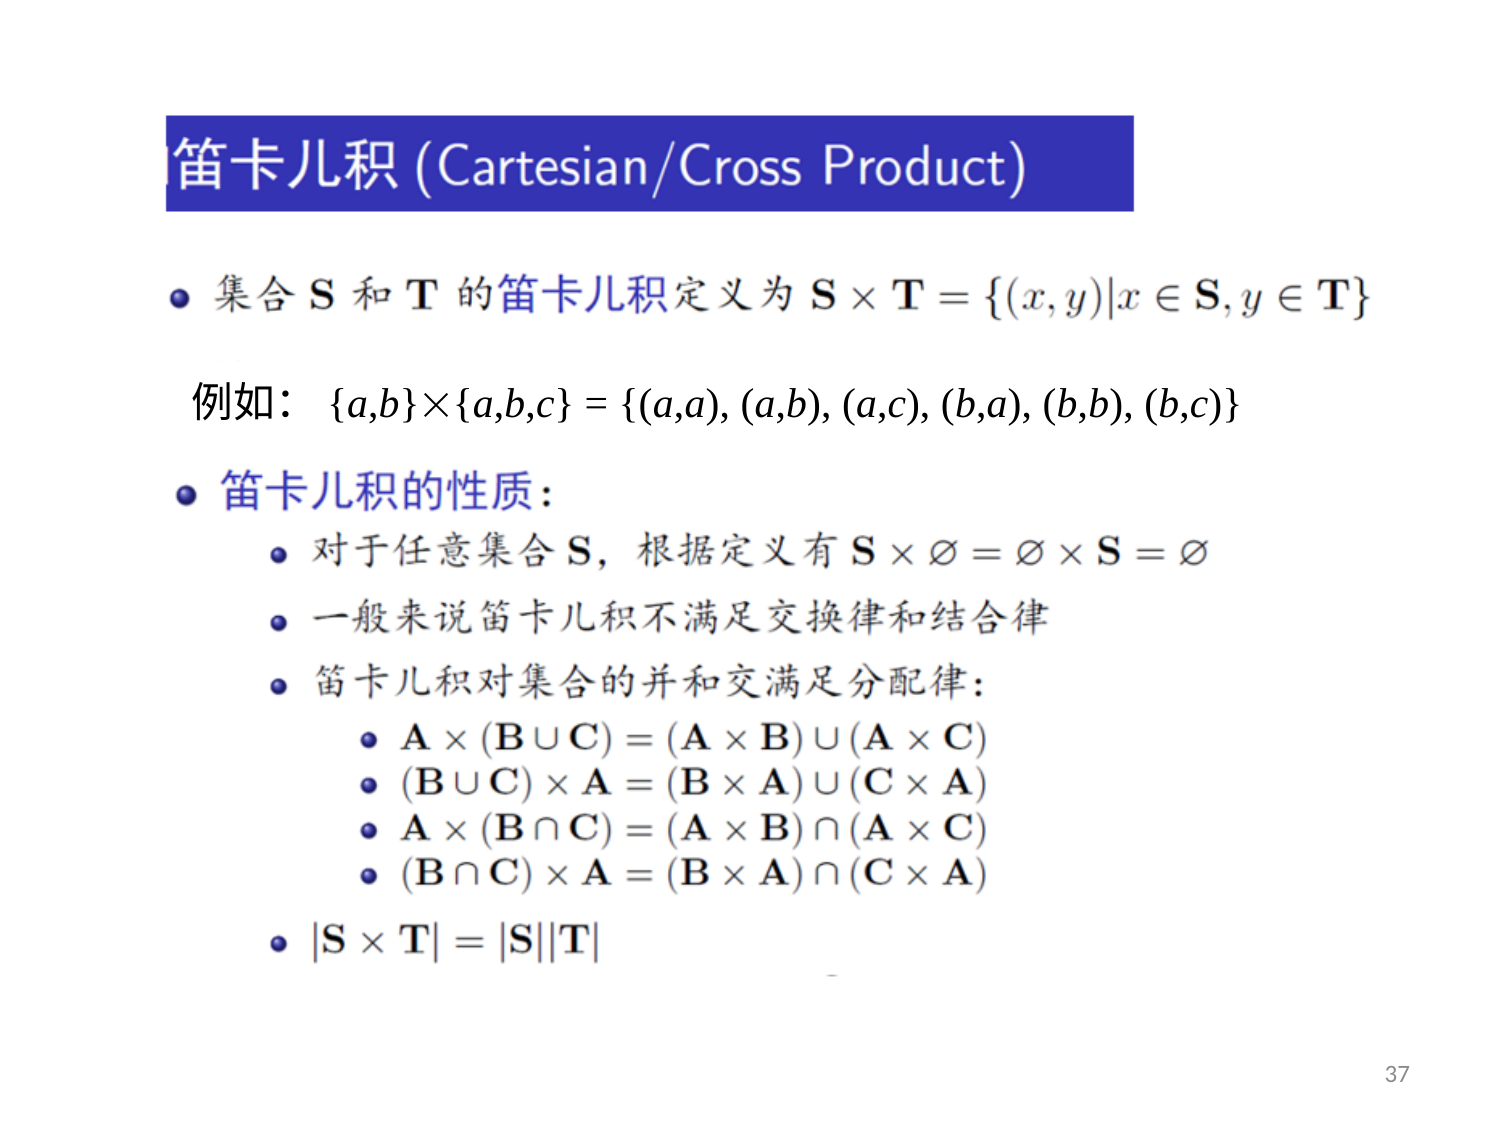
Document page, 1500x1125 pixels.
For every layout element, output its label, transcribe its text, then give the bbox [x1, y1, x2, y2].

slide_number 37 [1074, 1042, 1425, 1103]
picture [136, 74, 1500, 363]
picture [165, 446, 1255, 1026]
text_box 例如：{a,b}{a,b,c} = {(a,a), (a,b), (a,c), (b,a), (b,b), (b,c)} [177, 370, 1258, 433]
